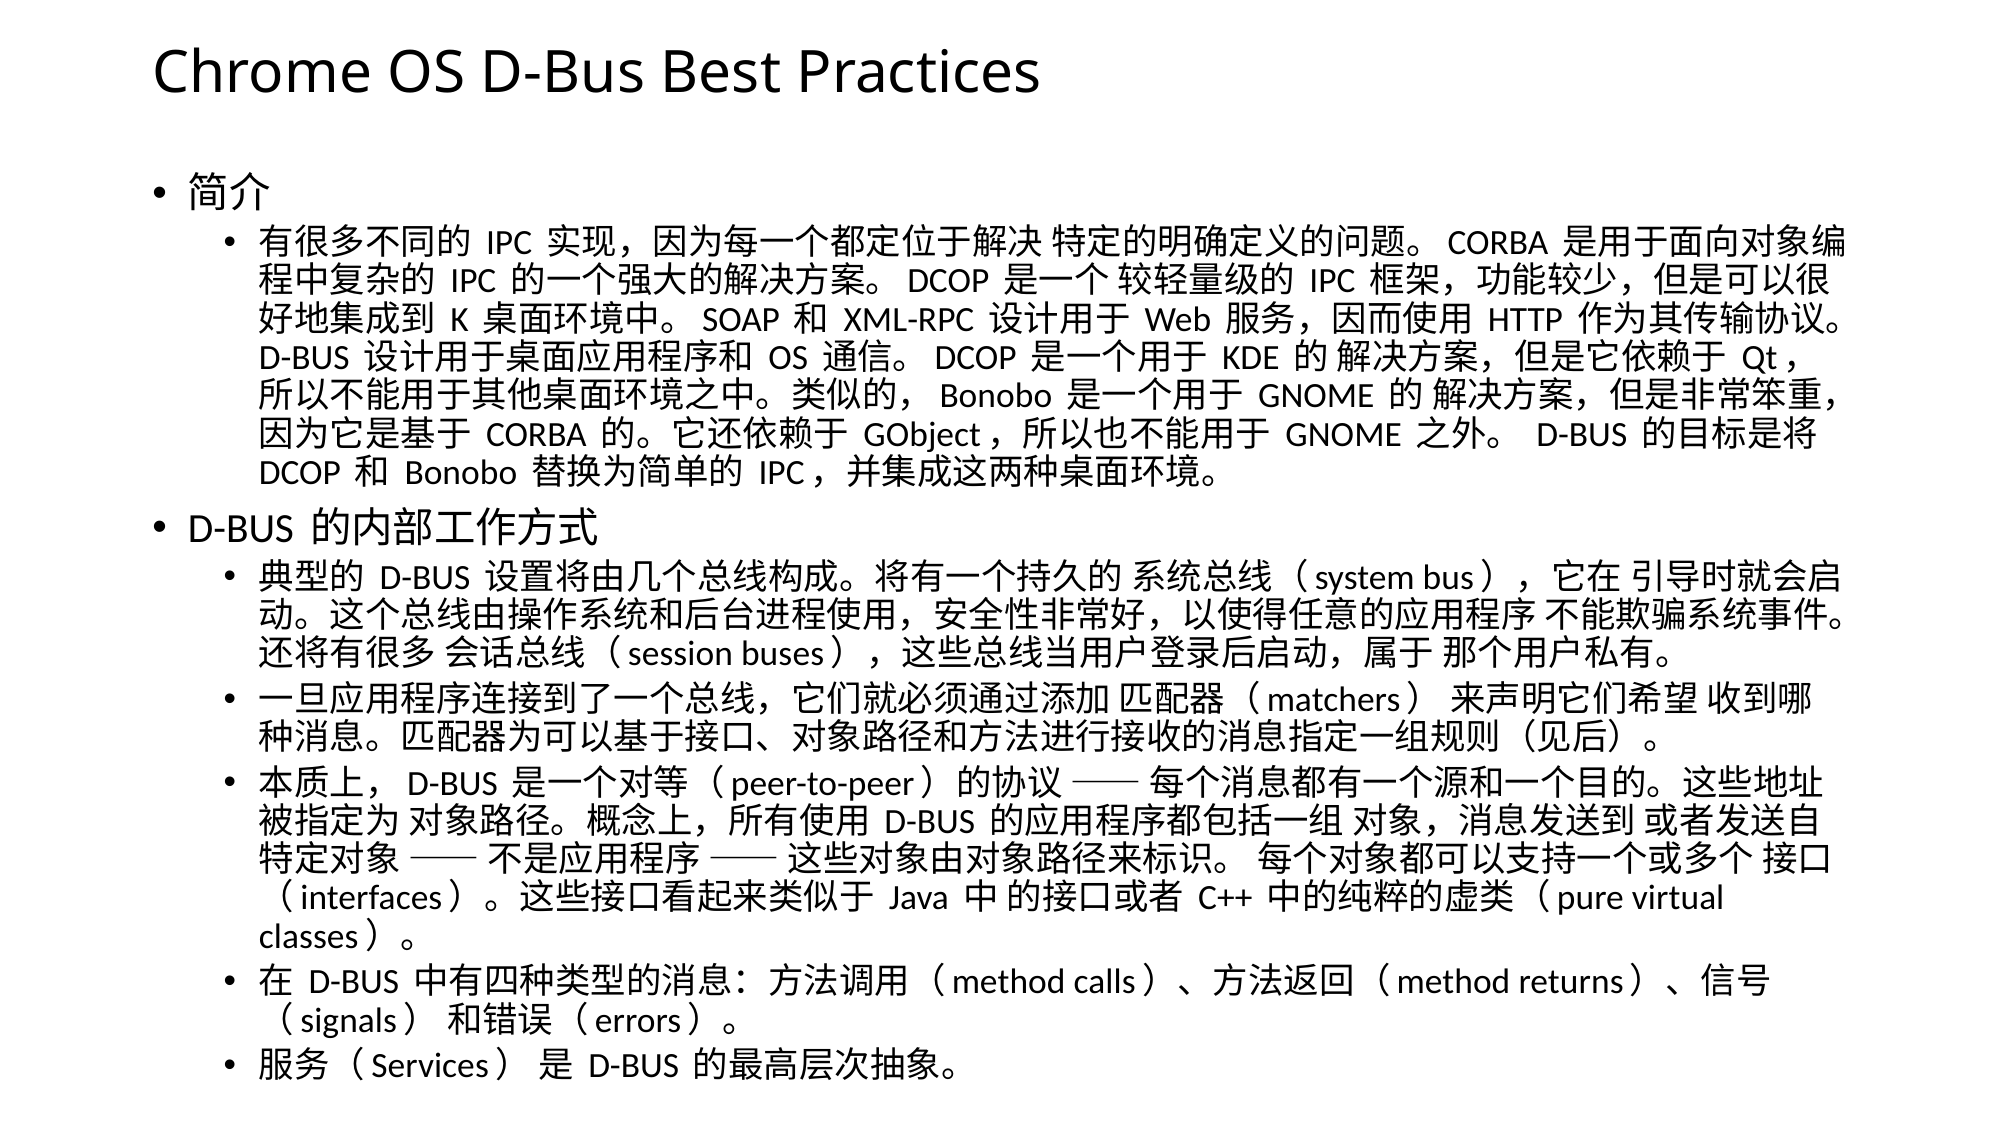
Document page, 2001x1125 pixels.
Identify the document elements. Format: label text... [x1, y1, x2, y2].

list 简介 有很多不同的 IPC 实现，因为每一个都定位于解决 特定的明确定义的问题。CORBA 是用于面向对象编程中复杂的 IPC 的一个强大的解决方案。DCOP 是一个 较轻量级的 IPC 框架，功能较少，但是可以很好地集成到 K 桌面环境中。SOAP 和 XML-RPC 设计用于 Web 服务，因而使用 HTTP 作为其传输协议。D-BUS 设计用于桌面应用程序和 OS 通信。DCOP 是一个用于 KDE 的 解决方案，但是它依赖于 Qt，所以不能用于其他桌面环境之中。类似的，Bonobo 是一个用于 GNOME 的 解决方案，但是非常笨重，因为它是基于 CORBA 的。它还依赖于 GObject，所以也不能用于 GNOME 之外。 D-BUS 的目标是将 DCOP 和 Bonobo 替换为简单的 IPC，并集成这两种桌面环境。 D-BUS 的内部工作方式 典型的 D-BUS 设置将由几个总线构成。将有一个持久的 系统总线（system bus），它在 引导时就会启动。这个总线由操作系统和后台进程使用，安全性非常好，以使得任意的应用程序 不能欺骗系统事件。还将有很多 会话总线（session buses），这些总线当用户登录后启动，属于 那个用户私有。 一旦应用程序连接到了一个总线，它们就必须通过添加 匹配器（matchers） 来声明它们希望 收到哪种消息。匹配器为可以基于接口、对象路径和方法进行接收的消息指定一组规则（见后）。 本质上，D-BUS 是一个对等（peer-to-peer）的协议 —— 每个消息都有一个源和一个目的。这些地址 被指定为 对象路径。概念上，所有使用 D-BUS 的应用程序都包括一组 对象，消息发送到 或者发送自特定对象 —— 不是应用程序 —— 这些对象由对象路径来标识。 每个对象都可以支持一个或多个 接口（interfaces）。这些接口看起来类似于 Java 中 的接口或者 C++ 中的纯粹的虚类（pure virtual classes）。 在 D-BUS 中有四种类型的消息：方法调用（method calls）、方法返回（method returns）、信号（signals） 和错误（errors）。 服务（Services） 是 D-BUS 的最高层次抽象。 [137, 164, 1863, 1105]
title Chrome OS D-Bus Best Practices [137, 34, 1863, 114]
